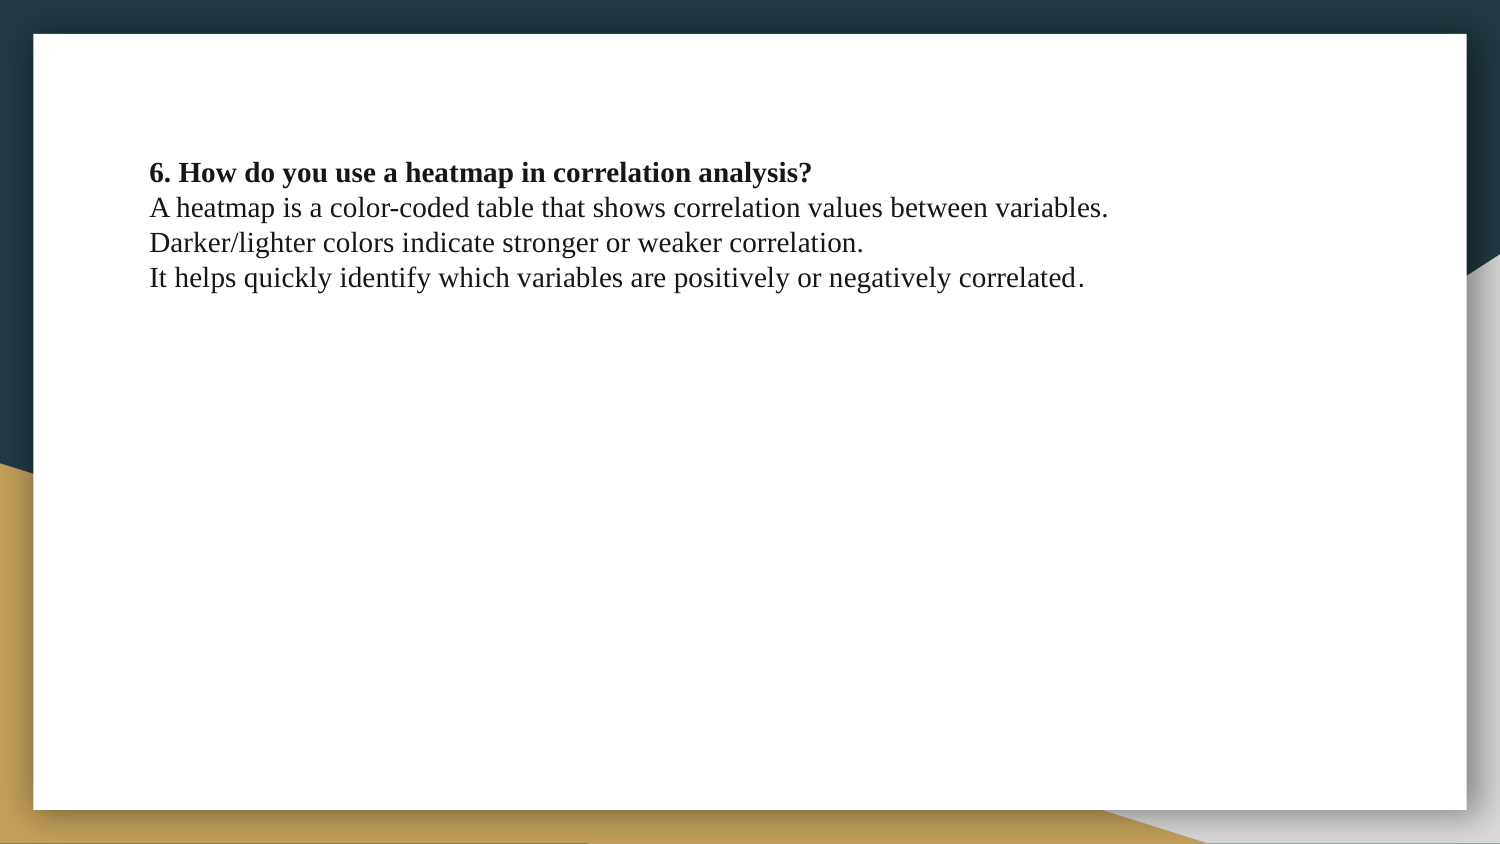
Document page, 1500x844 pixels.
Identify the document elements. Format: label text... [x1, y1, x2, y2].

title 6. How do you use a heatmap in correlation analysis? A heatmap is a color-coded table that shows correlation values between variables. Darker/lighter colors indicate stronger or weaker correlation. It helps quickly identify which variables are positively or negatively correlated. [134, 138, 1366, 517]
